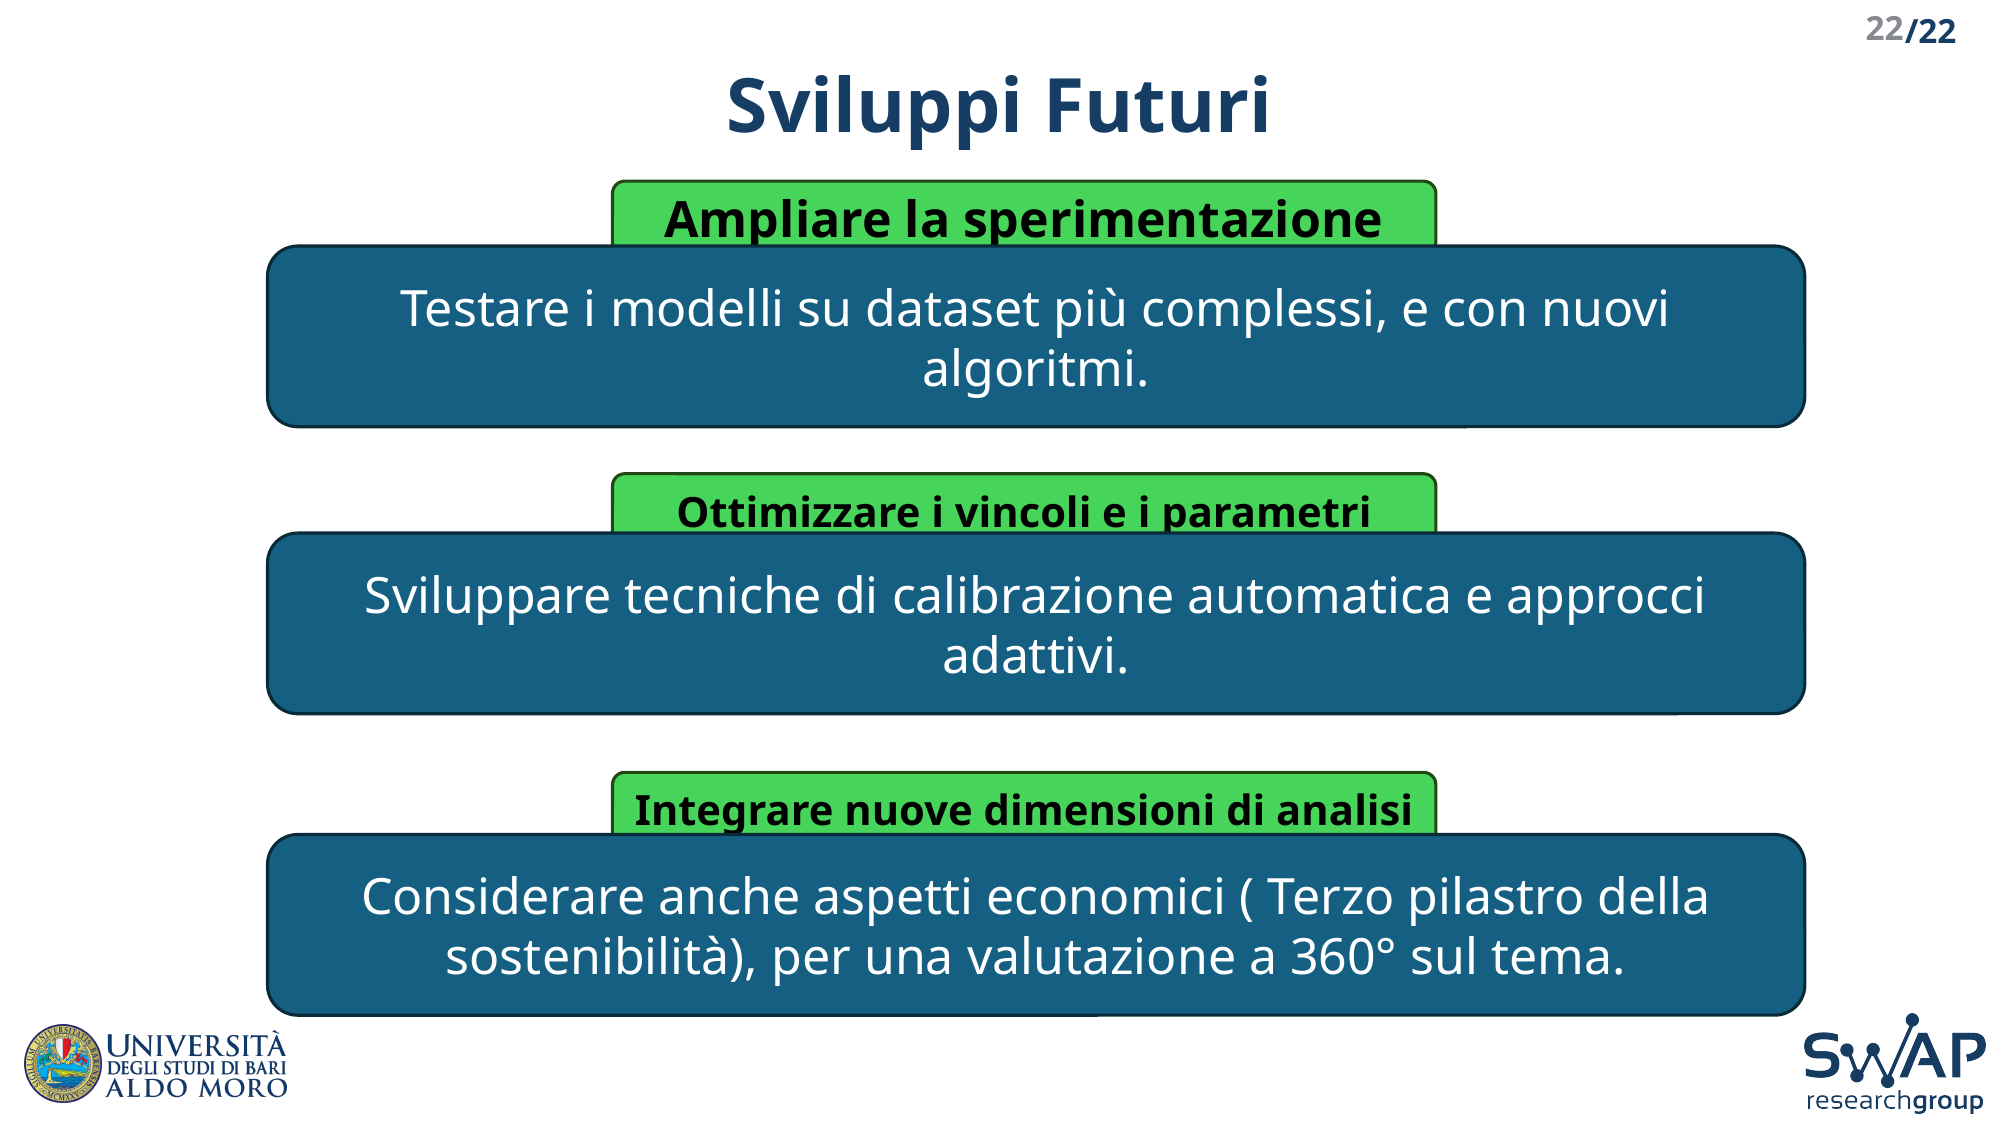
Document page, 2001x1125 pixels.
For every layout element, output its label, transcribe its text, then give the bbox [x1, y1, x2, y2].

text_box Ottimizzare i vincoli e i parametri [610, 472, 1438, 531]
text_box Sviluppare tecniche di calibrazione automatica e approcci adattivi. [265, 531, 1807, 716]
text_box Ampliare la sperimentazione [610, 179, 1438, 244]
text_box Considerare anche aspetti economici ( Terzo pilastro della sostenibilità), per una valutazione a 360° sul tema. [265, 832, 1807, 1017]
text_box Integrare nuove dimensioni di analisi [610, 770, 1438, 832]
picture [1804, 1012, 1986, 1114]
text_box Testare i modelli su dataset più complessi, e con nuovi algoritmi. [265, 244, 1807, 429]
text_box Sviluppi Futuri [176, 57, 1824, 148]
picture [23, 1023, 287, 1103]
slide_number 22 [1468, 0, 1919, 60]
